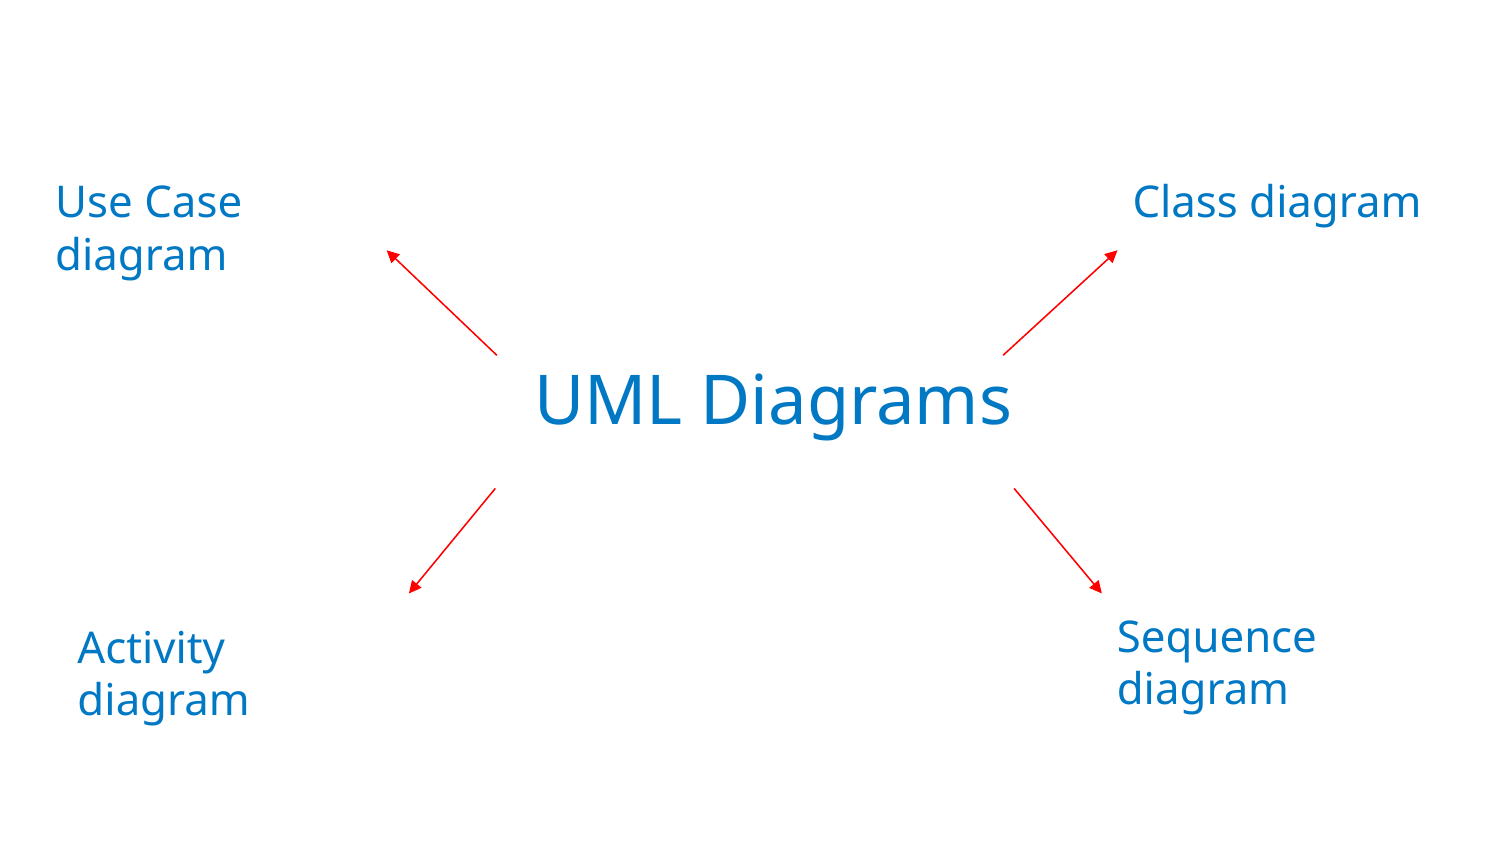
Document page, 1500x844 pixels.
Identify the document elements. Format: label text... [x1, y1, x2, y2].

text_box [408, 488, 496, 594]
text_box Sequence diagram [1101, 593, 1449, 729]
title UML Diagrams [495, 355, 1052, 489]
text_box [1002, 249, 1118, 356]
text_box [1013, 488, 1103, 594]
text_box Class diagram [1117, 158, 1464, 242]
text_box Activity diagram [62, 604, 409, 740]
text_box Use Case diagram [40, 158, 387, 294]
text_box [386, 249, 498, 356]
